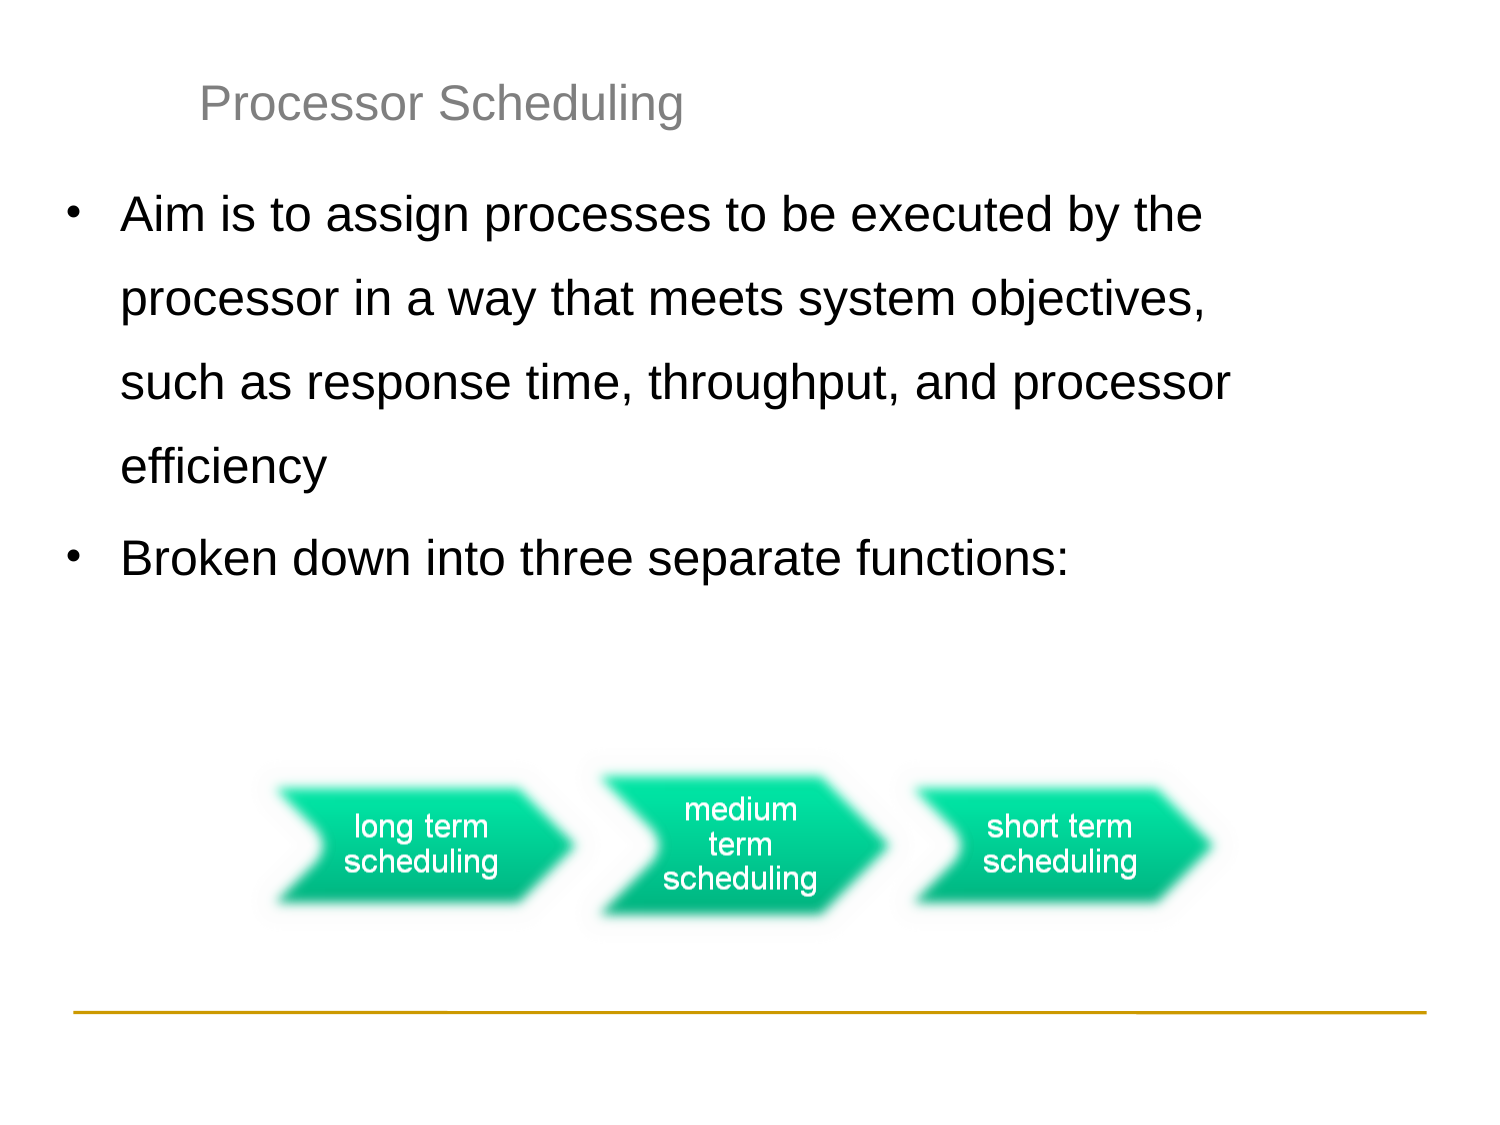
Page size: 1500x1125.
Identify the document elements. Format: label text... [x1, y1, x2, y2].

text_box Processor Scheduling [0, 62, 1084, 280]
picture [218, 511, 1257, 1125]
text_box Aim is to assign processes to be executed by the processor in a way that meets system objectives, such as response time, throughput, and processor efficiency Broken down into three separate functions: [49, 149, 1338, 625]
